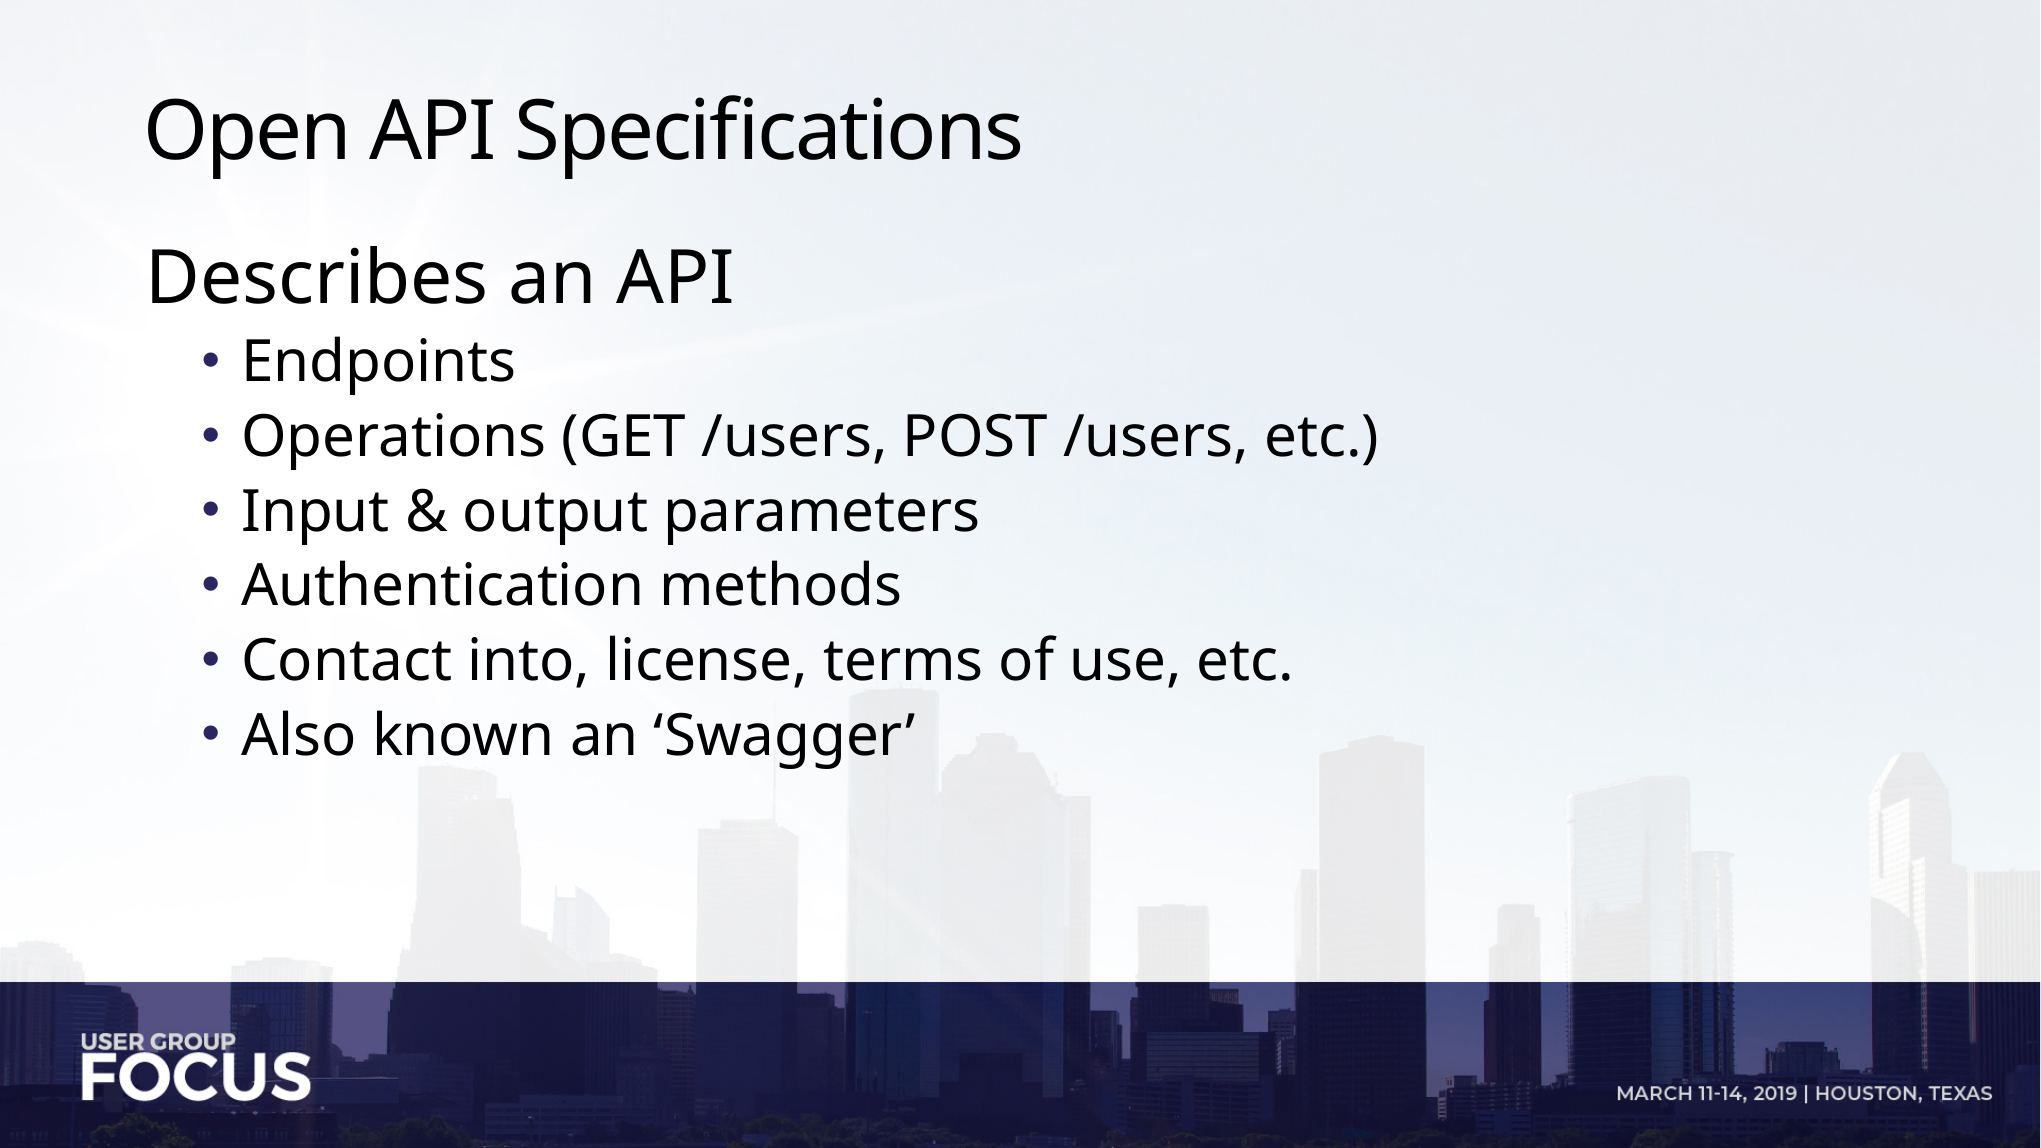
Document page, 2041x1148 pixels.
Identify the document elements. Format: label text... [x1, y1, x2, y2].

title Open API Specifications [120, 73, 1921, 187]
list Describes an API Endpoints Operations (GET /users, POST /users, etc.) Input & output parameters Authentication methods Contact into, license, terms of use, etc. Also known an ‘Swagger’ [121, 223, 1921, 949]
picture [0, 0, 2041, 1148]
